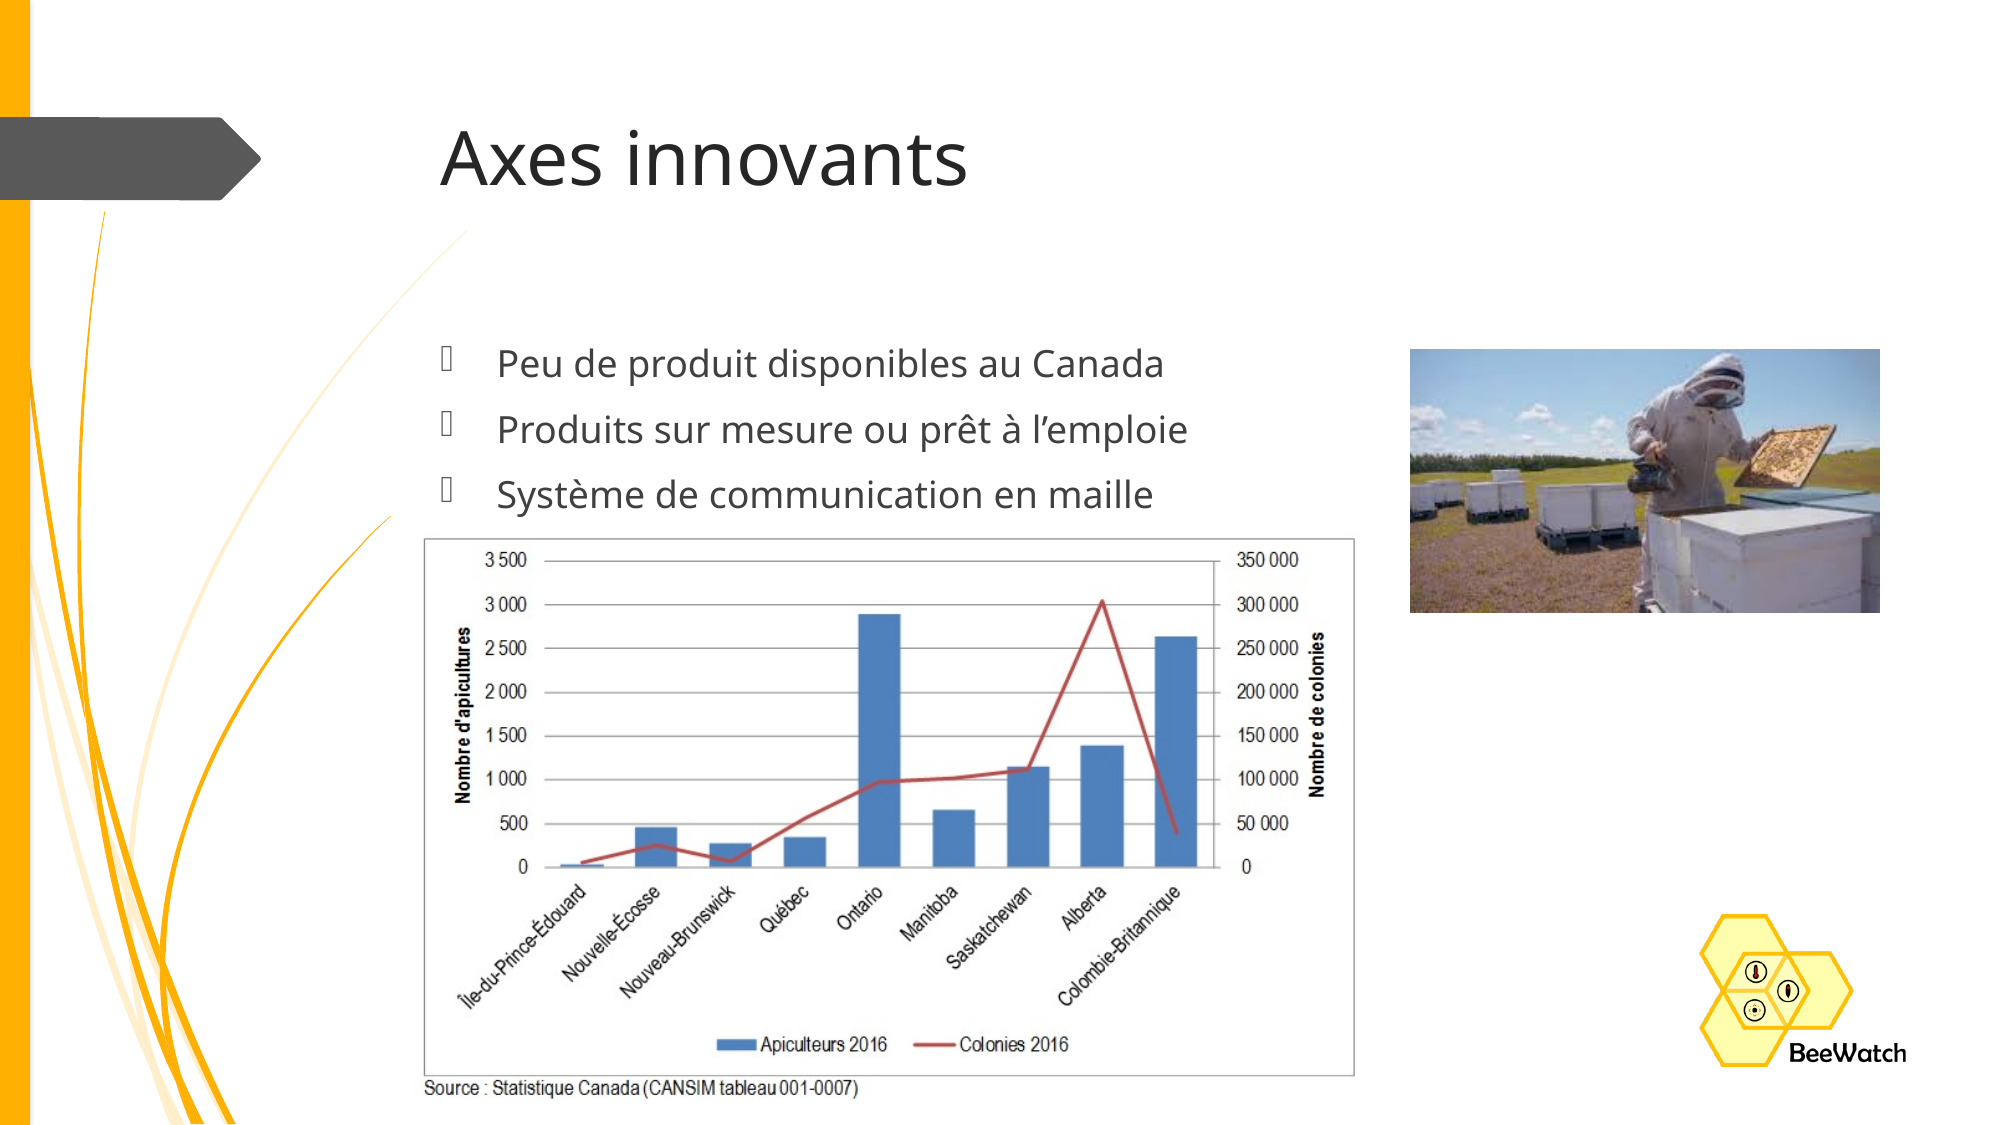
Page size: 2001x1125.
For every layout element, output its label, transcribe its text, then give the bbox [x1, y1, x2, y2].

list Peu de produit disponibles au Canada Produits sur mesure ou prêt à l’emploie Système de communication en maille [425, 332, 1888, 952]
picture [1699, 914, 1906, 1067]
title Axes innovants [425, 102, 1888, 313]
picture [1410, 349, 1880, 613]
picture [413, 533, 1362, 1101]
